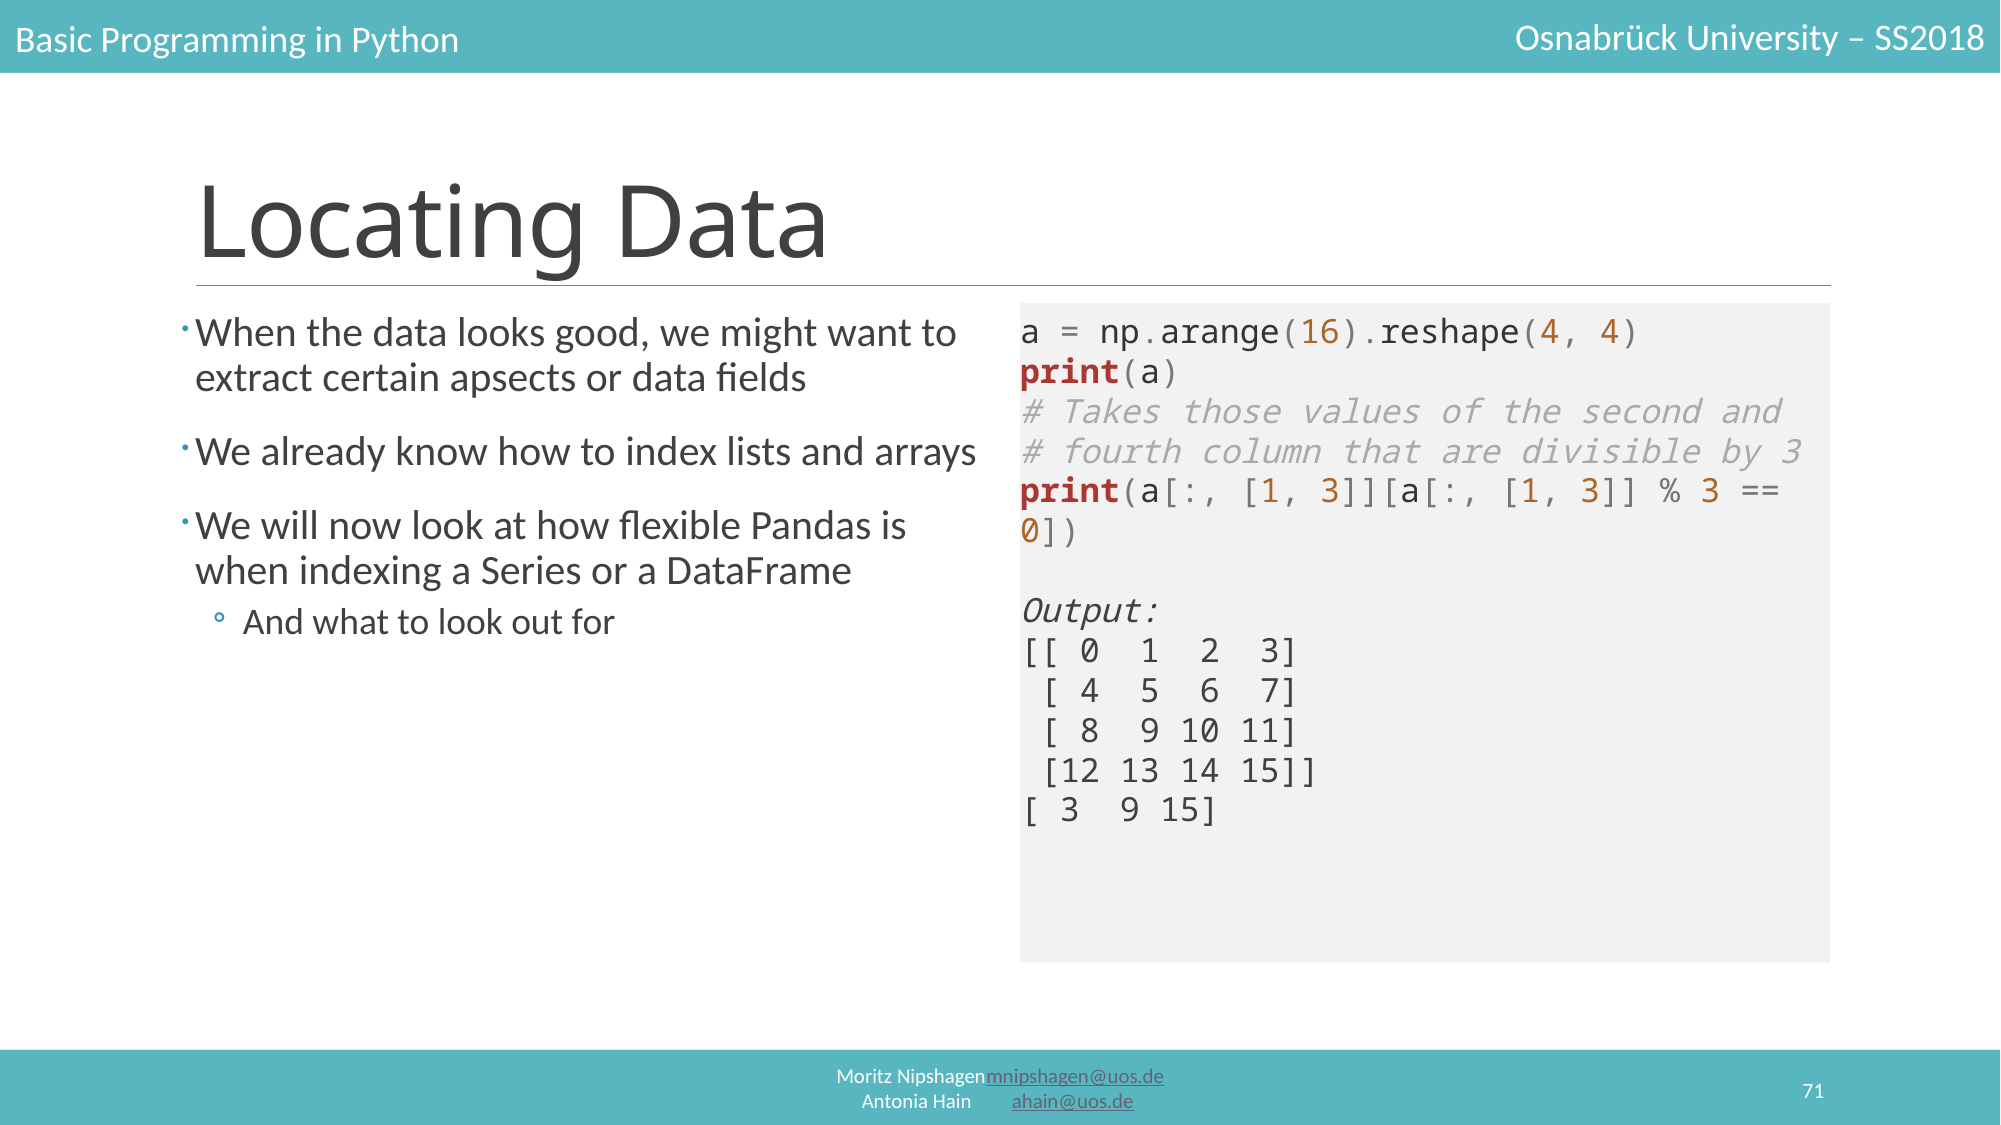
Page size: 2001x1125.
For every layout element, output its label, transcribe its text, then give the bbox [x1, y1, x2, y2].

title Locating Data [180, 162, 1830, 285]
slide_number 71 [1624, 1059, 1840, 1120]
list When the data looks good, we might want to extract certain apsects or data fields We already know how to index lists and arrays We will now look at how flexible Pandas is when indexing a Series or a DataFrame And what to look out for [180, 302, 990, 963]
list a = np.arange(16).reshape(4, 4) print(a) # Takes those values of the second and # fourth column that are divisible by 3 print(a[:, [1, 3]][a[:, [1, 3]] % 3 == 0]) Output: [[ 0 1 2 3] [ 4 5 6 7] [ 8 9 10 11] [12 13 14 15]] [ 3 9 15] [1020, 302, 1830, 963]
